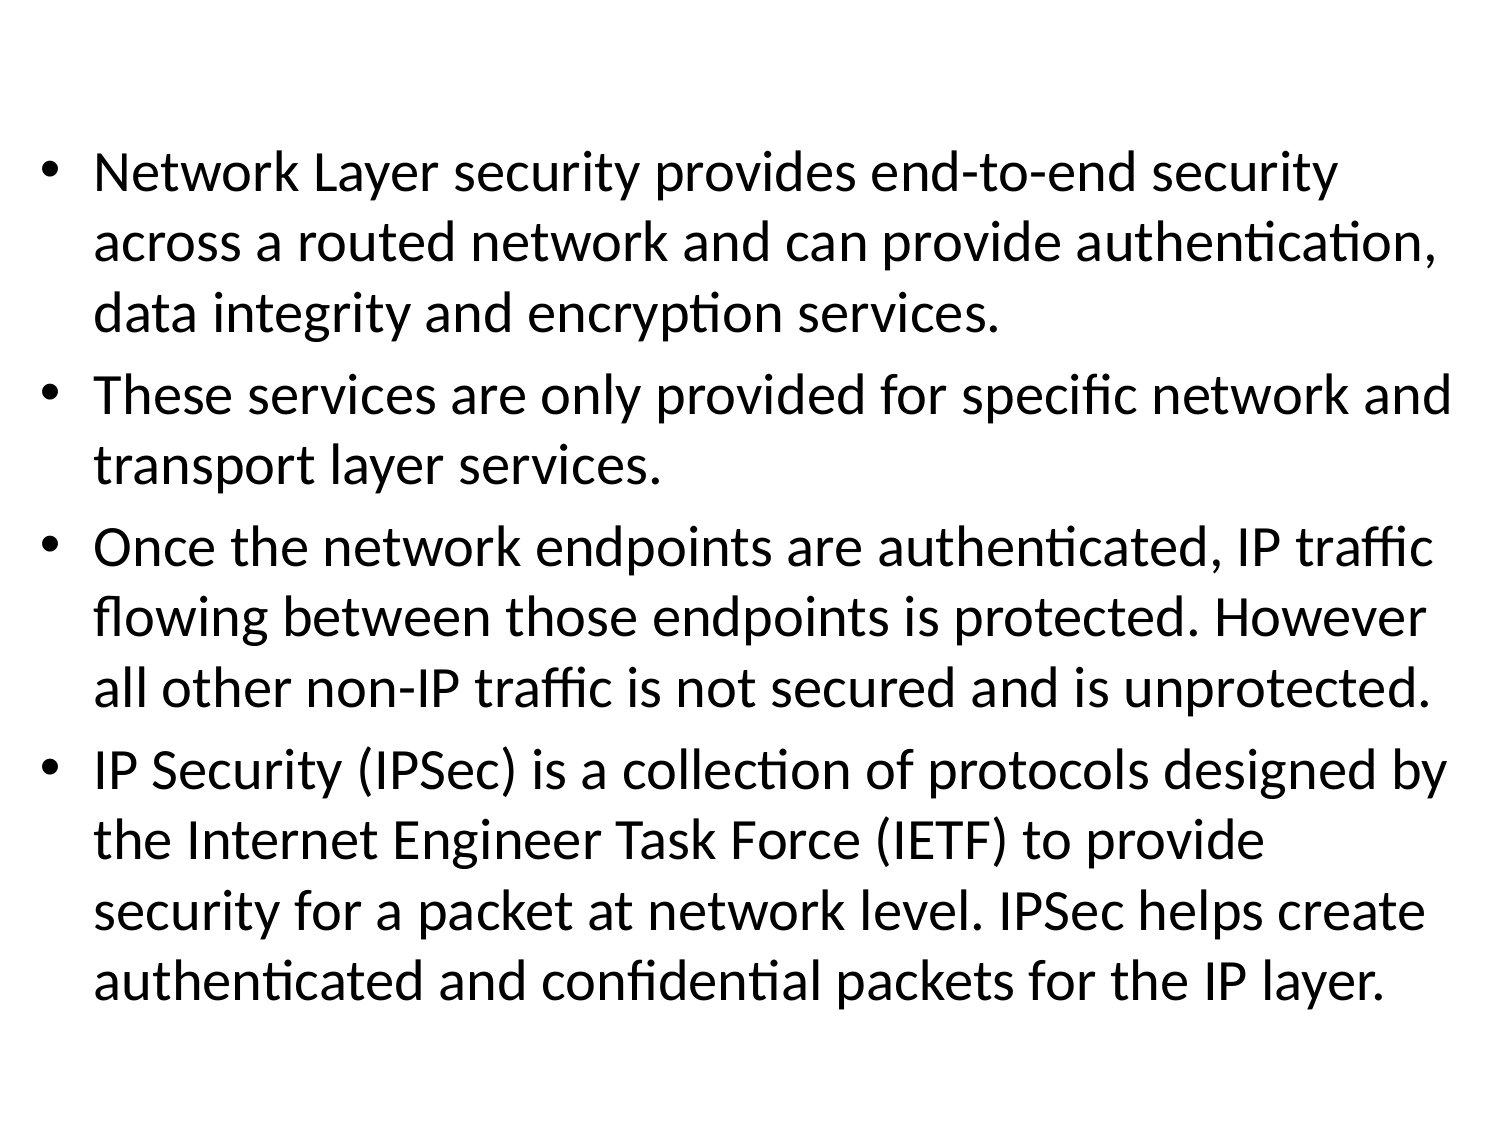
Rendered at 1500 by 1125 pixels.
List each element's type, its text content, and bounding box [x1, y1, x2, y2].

list Network Layer security provides end-to-end security across a routed network and can provide authentication, data integrity and encryption services. These services are only provided for specific network and transport layer services. Once the network endpoints are authenticated, IP traffic flowing between those endpoints is protected. However all other non-IP traffic is not secured and is unprotected. IP Security (IPSec) is a collection of protocols designed by the Internet Engineer Task Force (IETF) to provide security for a packet at network level. IPSec helps create authenticated and confidential packets for the IP layer. [24, 125, 1475, 1088]
